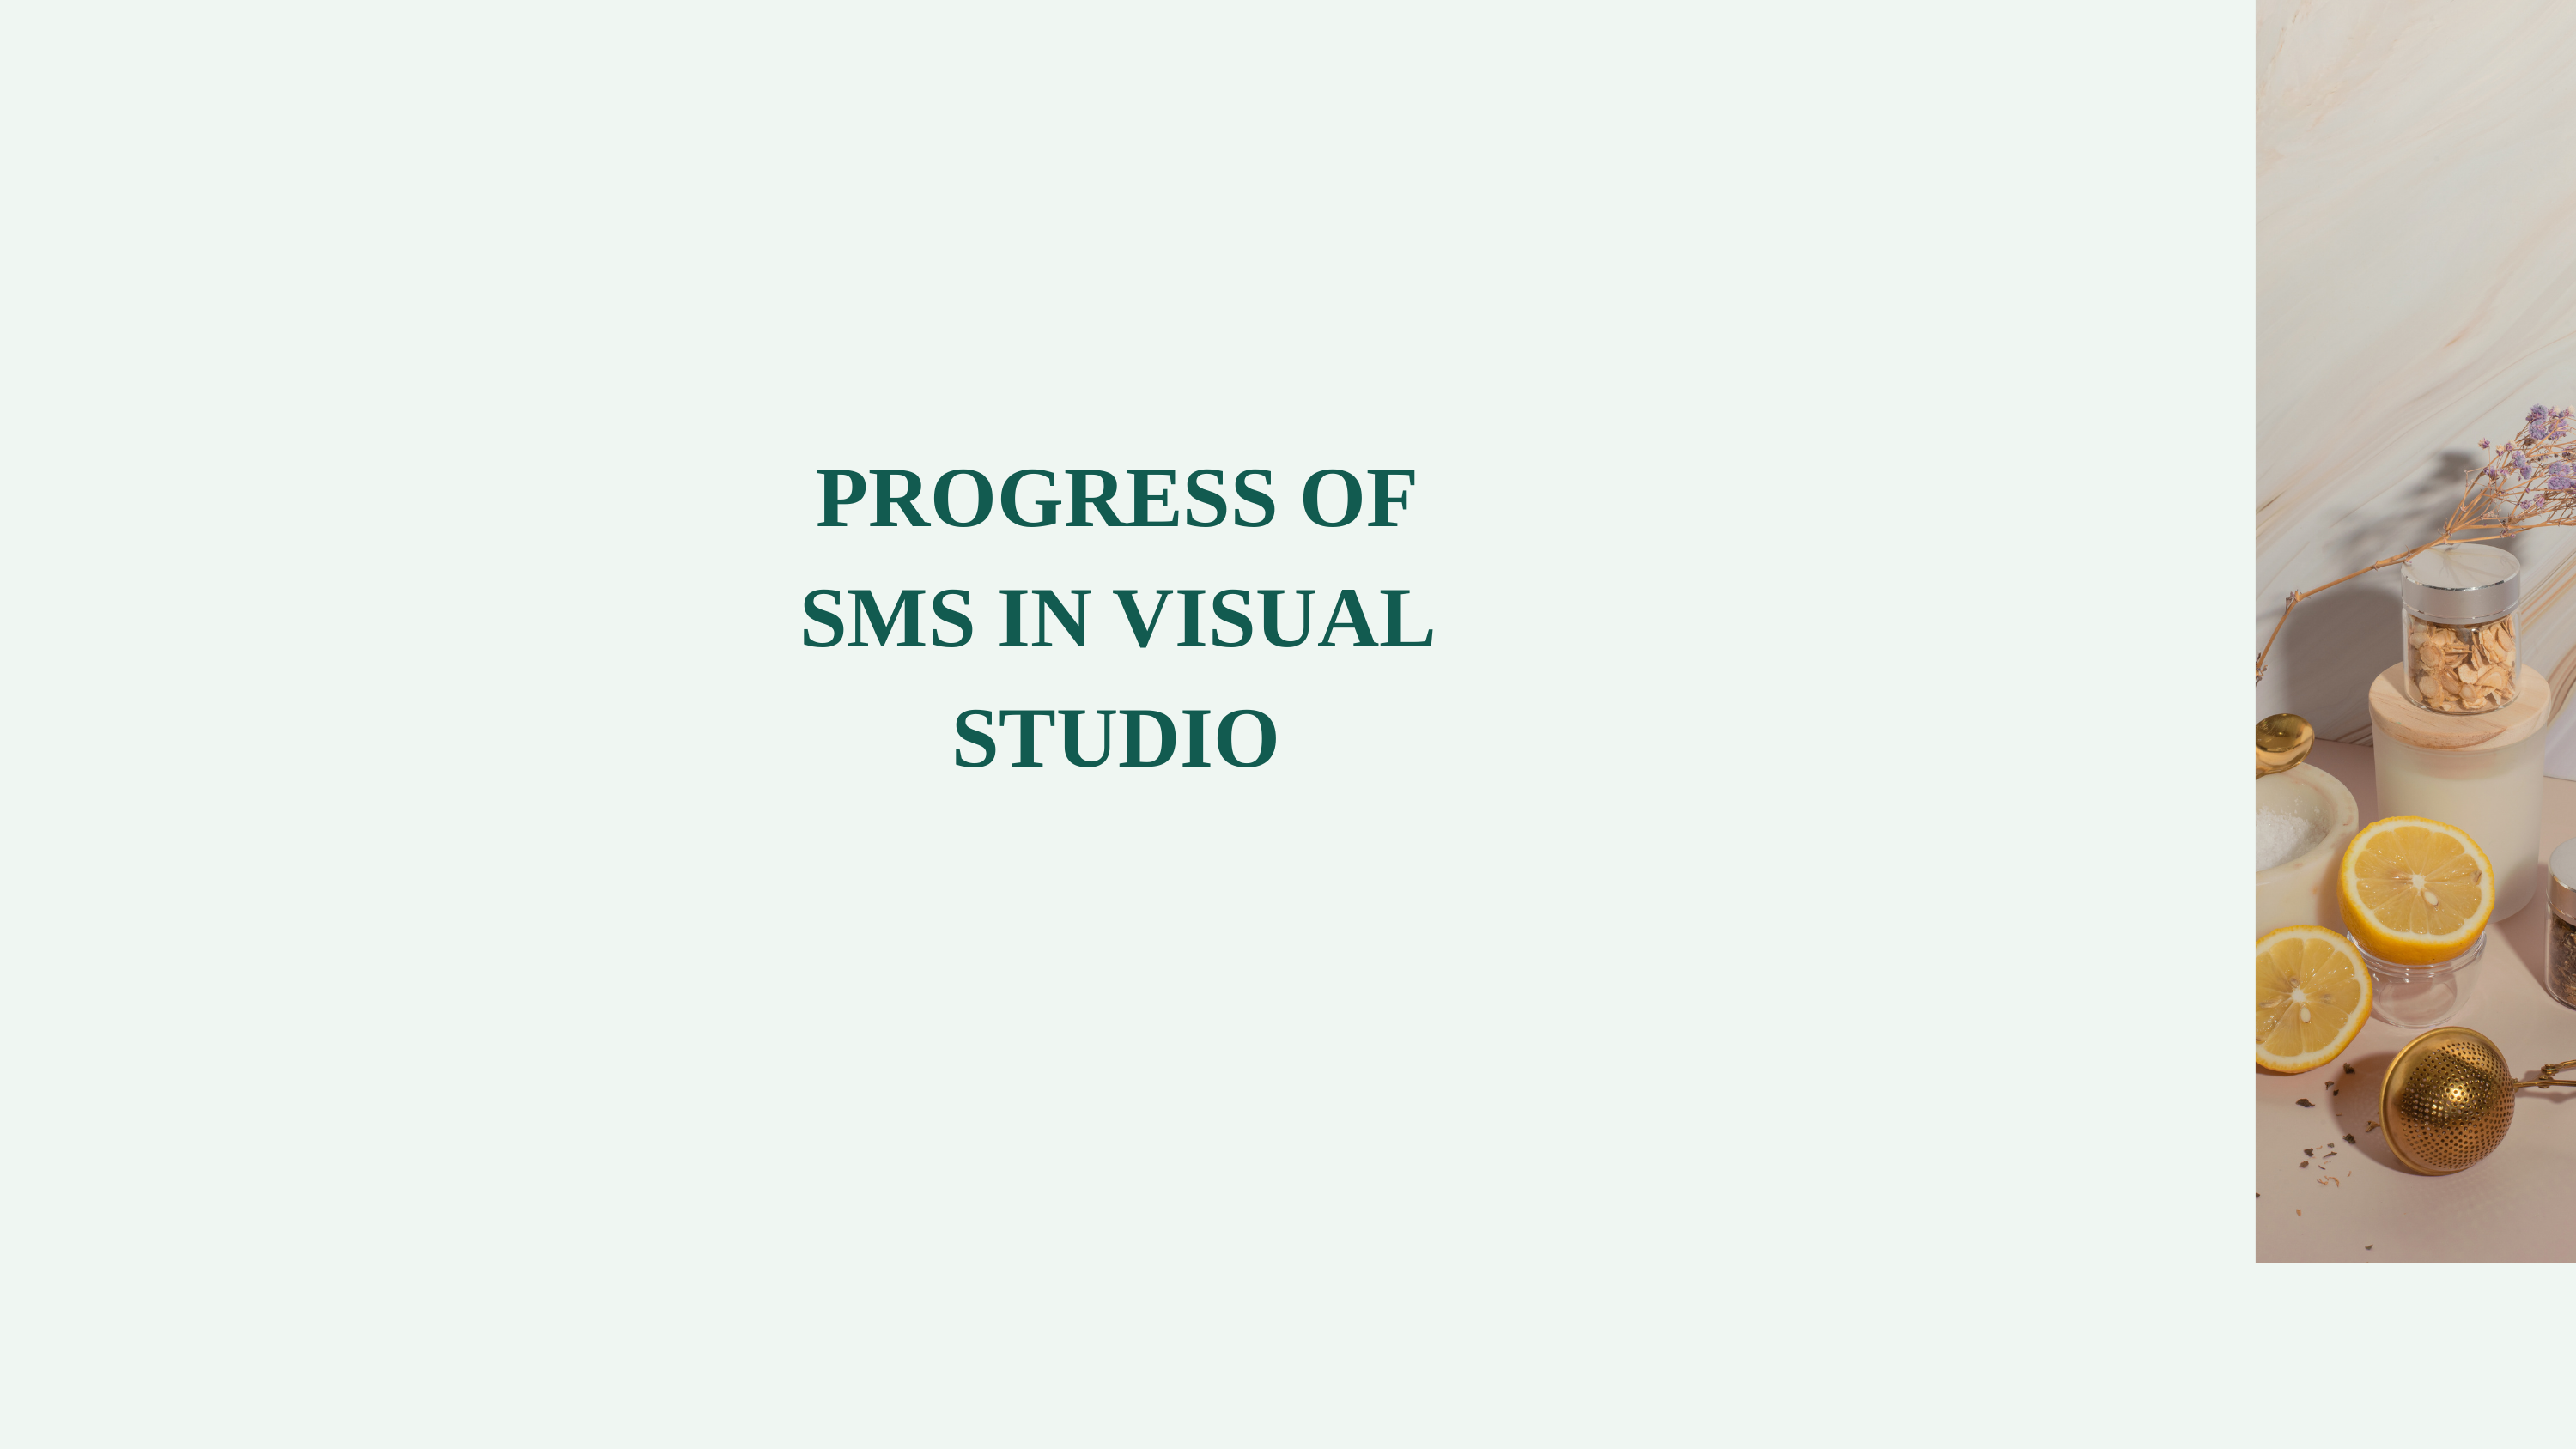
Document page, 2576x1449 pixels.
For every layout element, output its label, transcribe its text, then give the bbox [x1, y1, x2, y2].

text_box PROGRESS OF SMS IN VISUAL STUDIO [762, 423, 1471, 785]
text_box [2255, 0, 2576, 1263]
